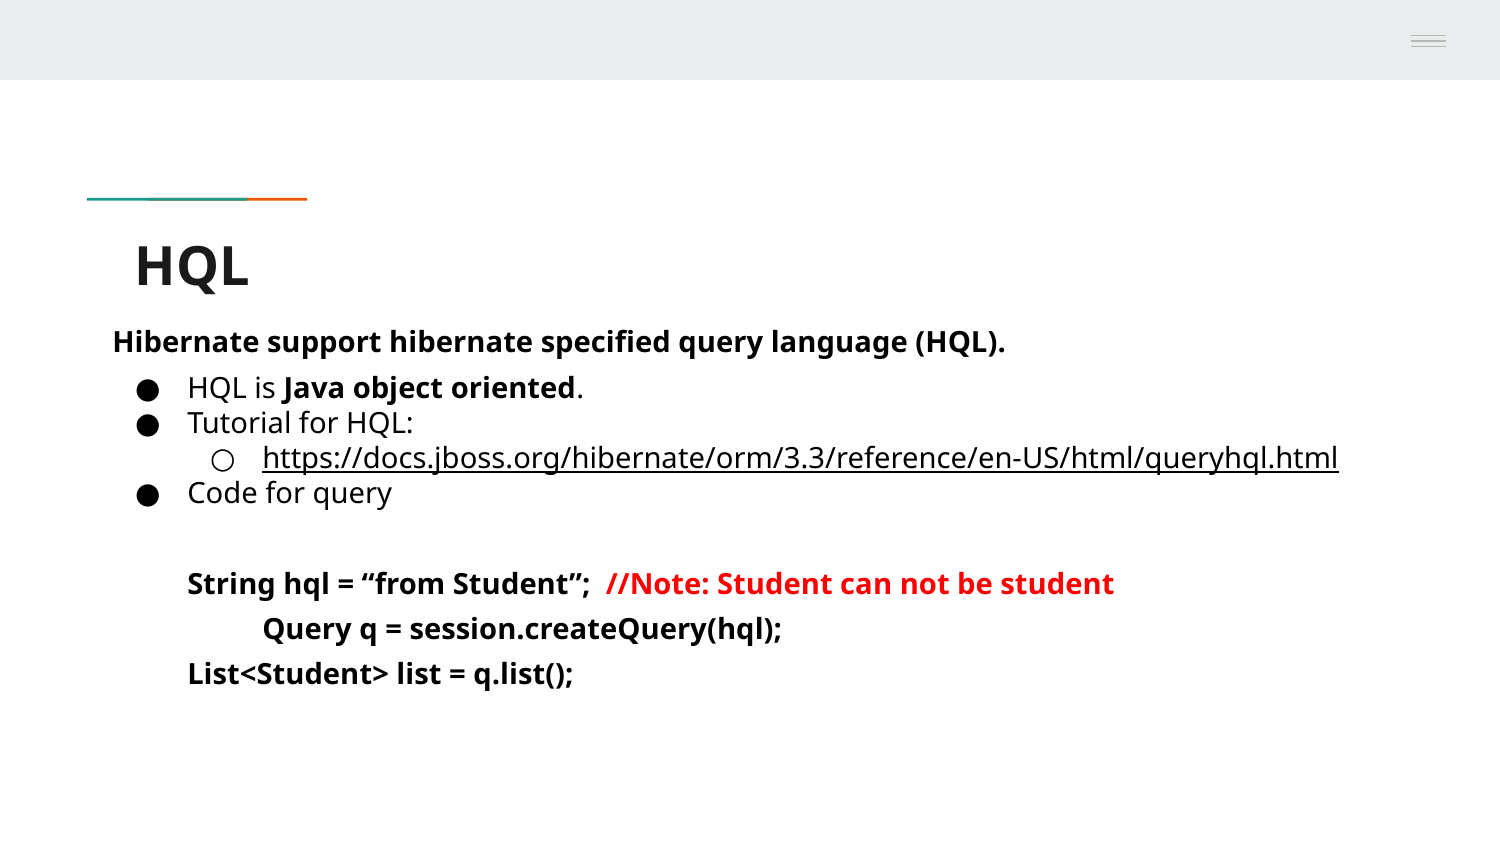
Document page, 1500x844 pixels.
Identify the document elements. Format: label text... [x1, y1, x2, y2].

title HQL [119, 216, 1201, 305]
list Hibernate support hibernate specified query language (HQL). HQL is Java object oriented. Tutorial for HQL: https://docs.jboss.org/hibernate/orm/3.3/reference/en-US/html/queryhql.html Code for query String hql = “from Student”; //Note: Student can not be student Query q = session.createQuery(hql); List<Student> list = q.list(); [97, 312, 1479, 757]
